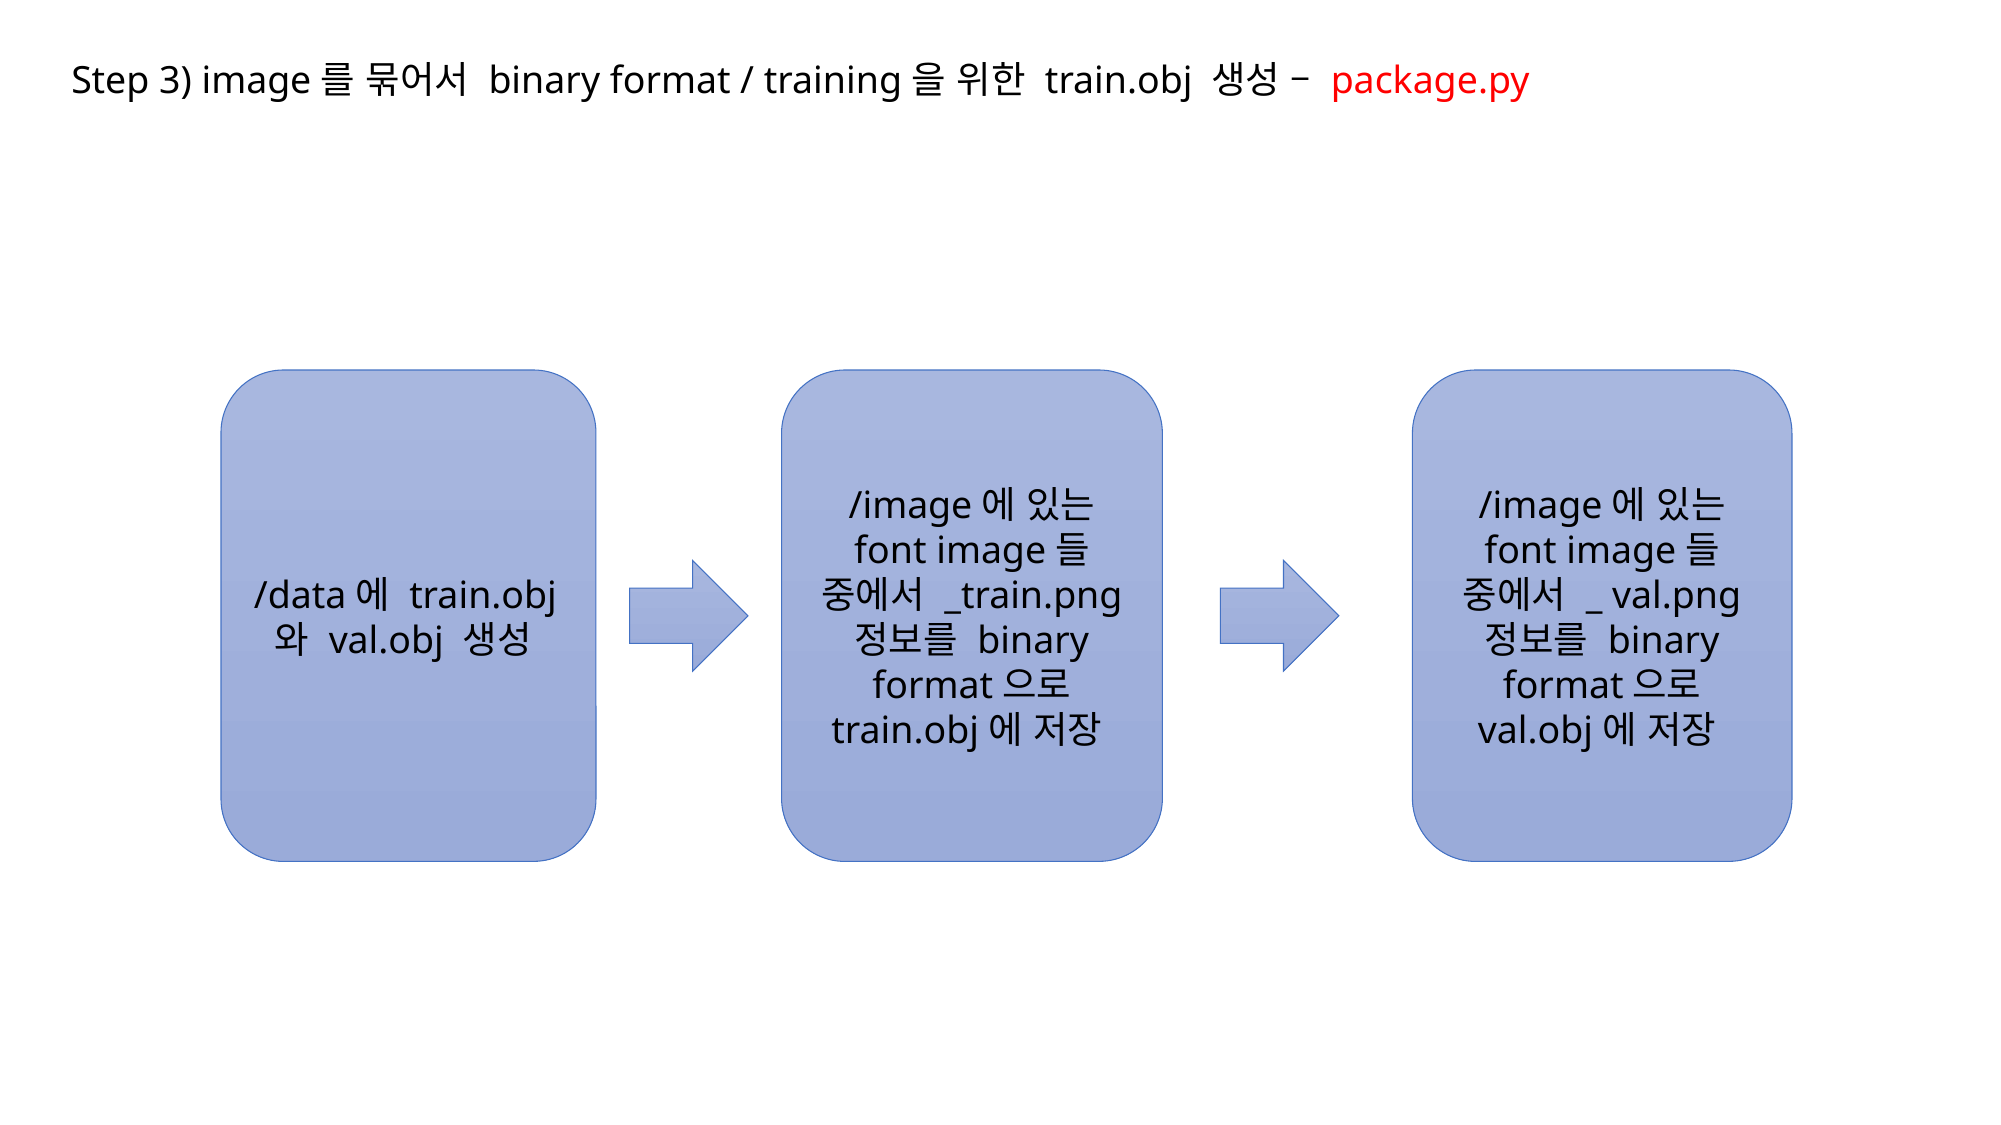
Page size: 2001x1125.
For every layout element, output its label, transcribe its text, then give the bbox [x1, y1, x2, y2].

text_box Step 3) image를 묶어서 binary format / training을 위한 train.obj 생성 – package.py [56, 48, 1787, 109]
text_box [629, 559, 749, 673]
text_box /image에 있는 font image들 중에서 _ val.png 정보를 binary format으로 val.obj에 저장 [1411, 369, 1793, 862]
text_box [1219, 559, 1340, 673]
text_box /image에 있는 font image들 중에서 _train.png 정보를 binary format으로 train.obj에 저장 [781, 369, 1163, 862]
text_box /data에 train.obj와 val.obj 생성 [220, 369, 597, 862]
